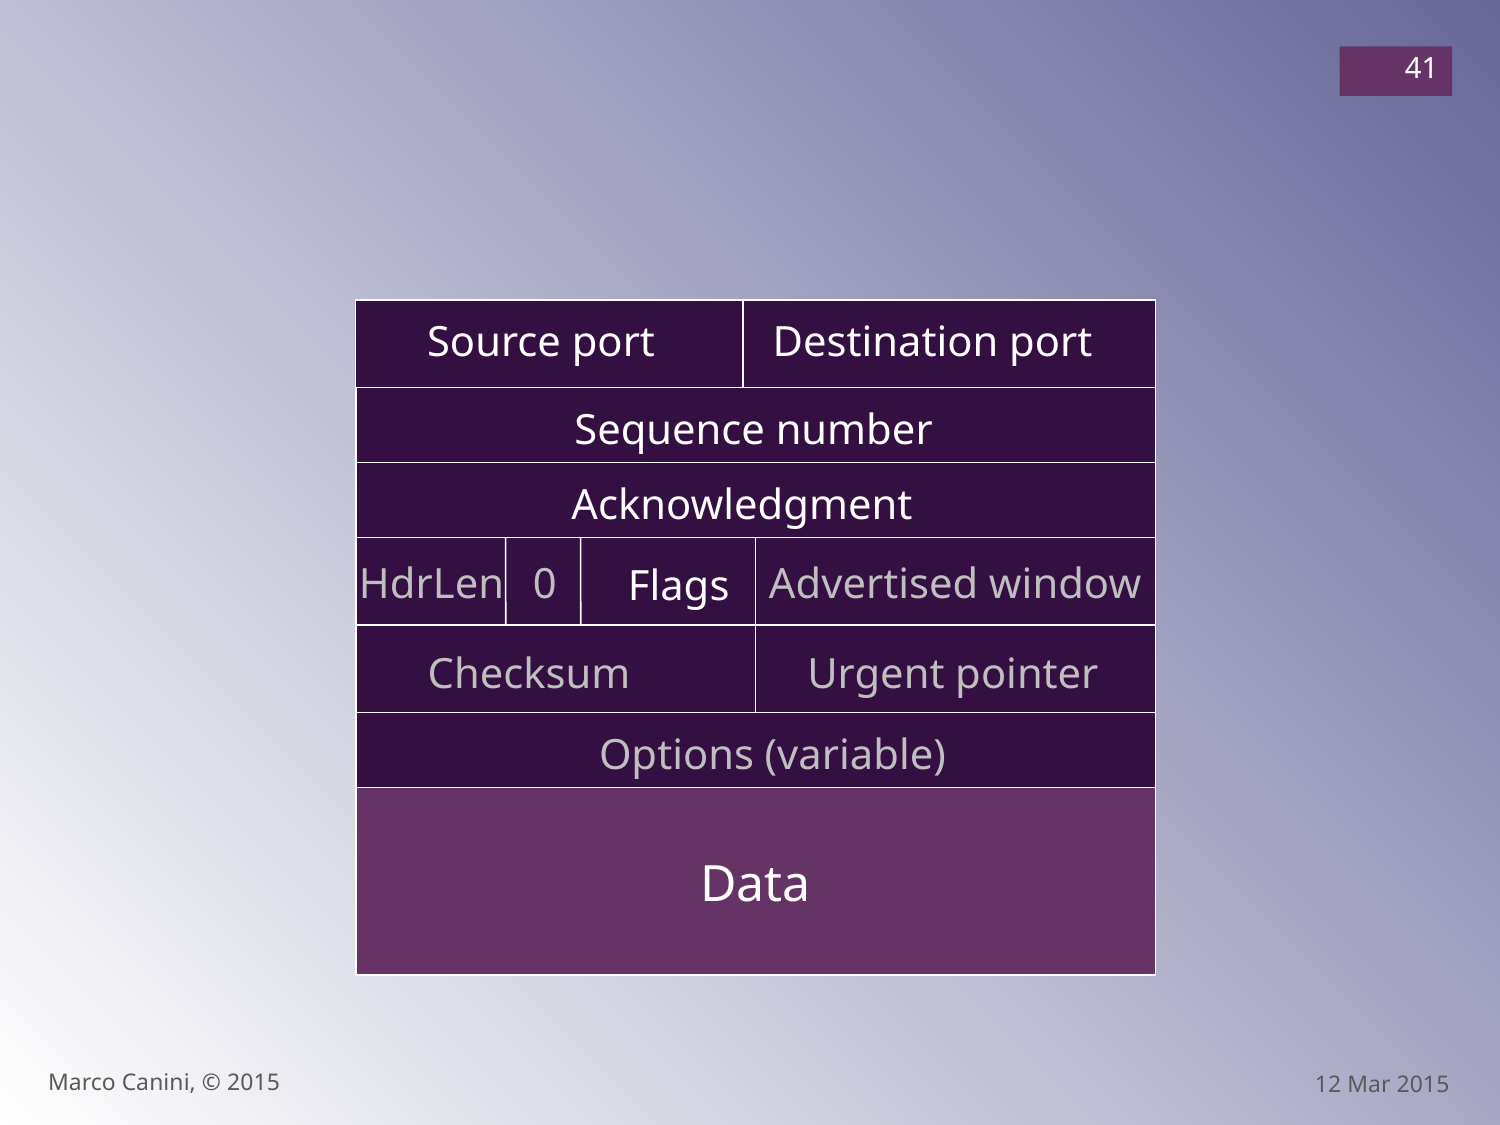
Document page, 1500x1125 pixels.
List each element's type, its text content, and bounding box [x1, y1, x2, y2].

slide_number 41 [1362, 39, 1454, 100]
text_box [343, 299, 1157, 976]
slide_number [1114, 1053, 1465, 1114]
footer Marco Canini, © 2015 [33, 1053, 1038, 1114]
